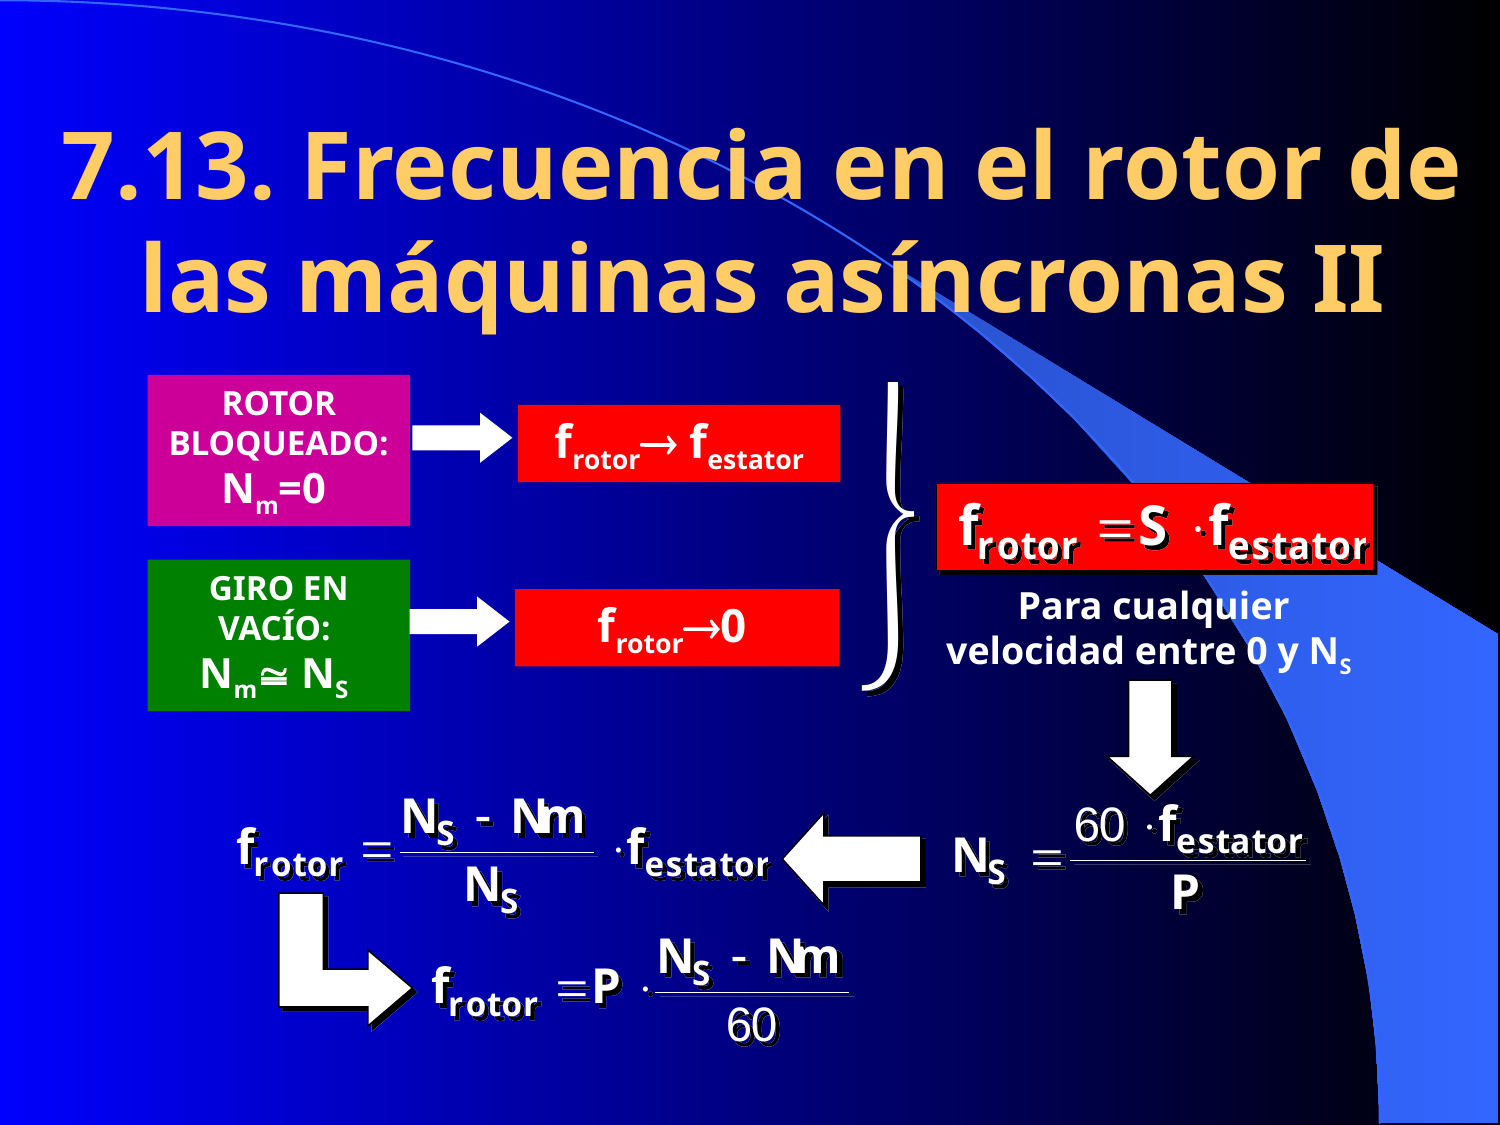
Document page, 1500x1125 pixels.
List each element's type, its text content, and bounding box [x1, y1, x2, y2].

picture [227, 781, 854, 1051]
picture [944, 790, 1312, 919]
text_box 7.13. Frecuencia en el rotor de las máquinas asíncronas II [12, 124, 1500, 313]
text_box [147, 559, 692, 706]
text_box [782, 812, 921, 906]
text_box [147, 374, 841, 521]
text_box [1107, 735, 1194, 789]
text_box [278, 932, 413, 1026]
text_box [697, 382, 1386, 726]
